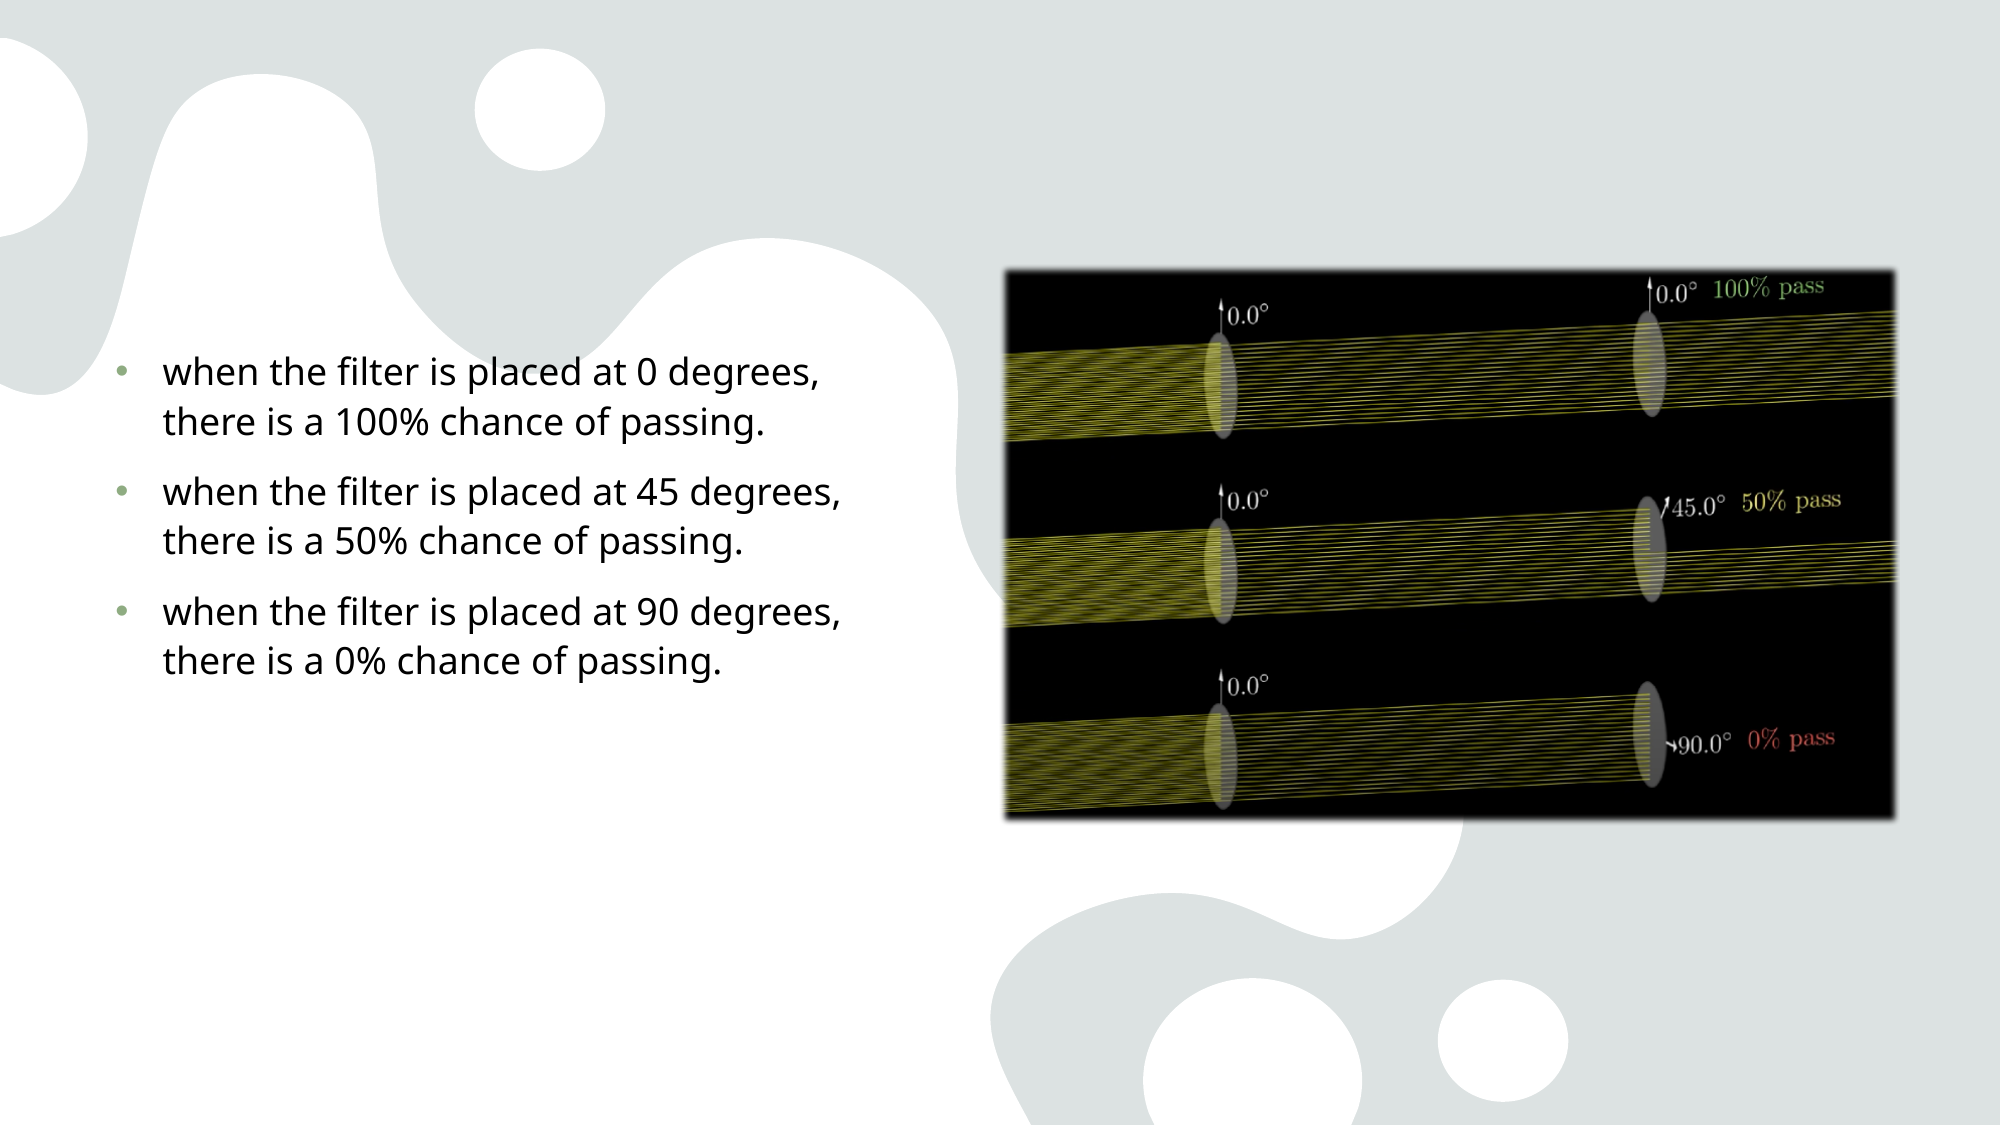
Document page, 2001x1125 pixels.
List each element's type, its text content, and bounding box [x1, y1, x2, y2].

list when the filter is placed at 0 degrees, there is a 100% chance of passing. when the filter is placed at 45 degrees, there is a 50% chance of passing. when the filter is placed at 90 degrees, there is a 0% chance of passing. [100, 336, 916, 754]
picture [999, 264, 1900, 826]
